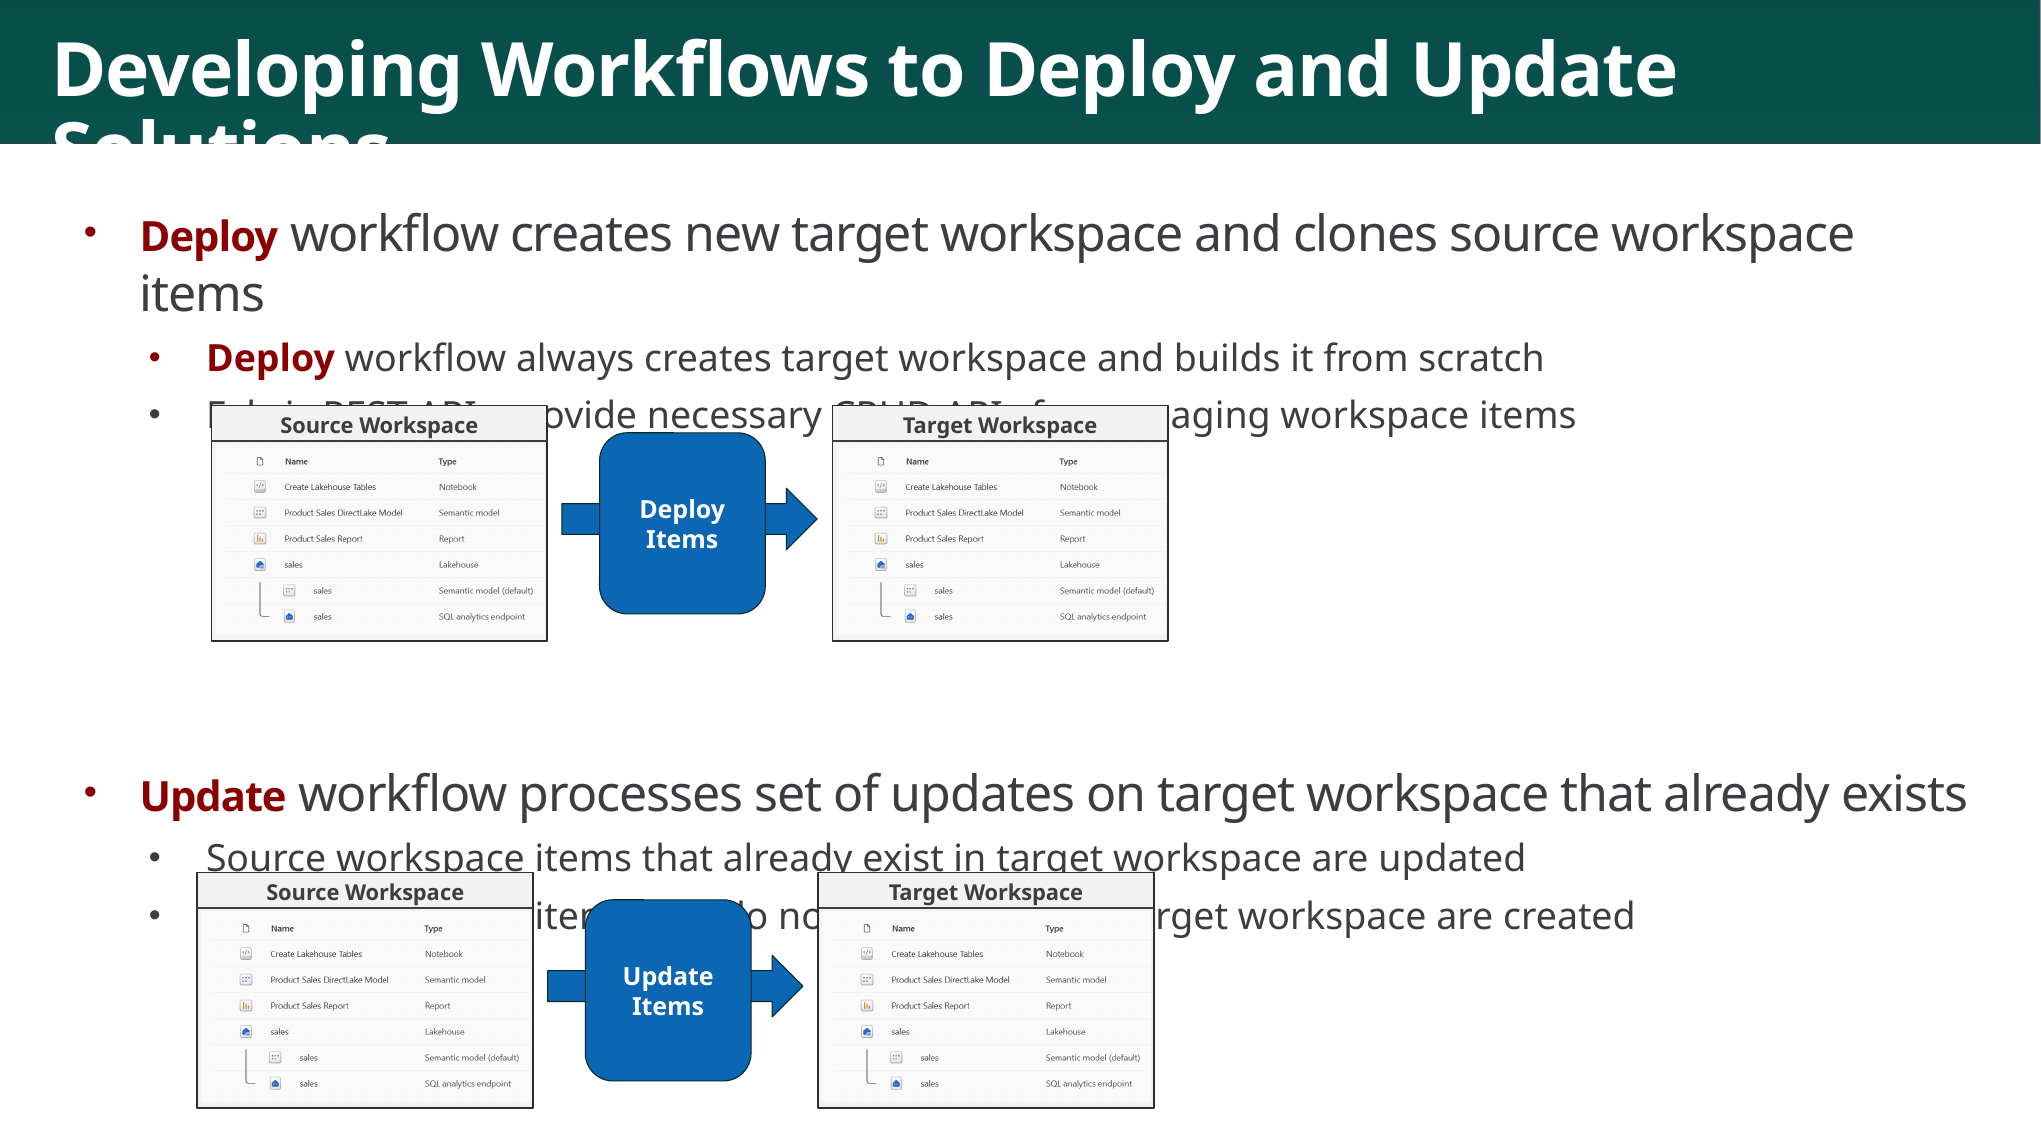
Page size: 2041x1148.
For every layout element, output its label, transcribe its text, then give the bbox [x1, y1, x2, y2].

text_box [211, 405, 548, 642]
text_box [196, 872, 534, 1109]
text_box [547, 899, 804, 1082]
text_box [561, 405, 1169, 642]
list Deploy workflow creates new target workspace and clones source workspace items Deploy workflow always creates target workspace and builds it from scratch Fabric REST APIs provide necessary CRUD APIs for managing workspace items Update workflow processes set of updates on target workspace that already exists Source workspace items that already exist in target workspace are updated Source workspace items that do not already exist in target workspace are created [83, 201, 1988, 849]
title Developing Workflows to Deploy and Update Solutions [51, 31, 1988, 113]
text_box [817, 872, 1155, 1109]
